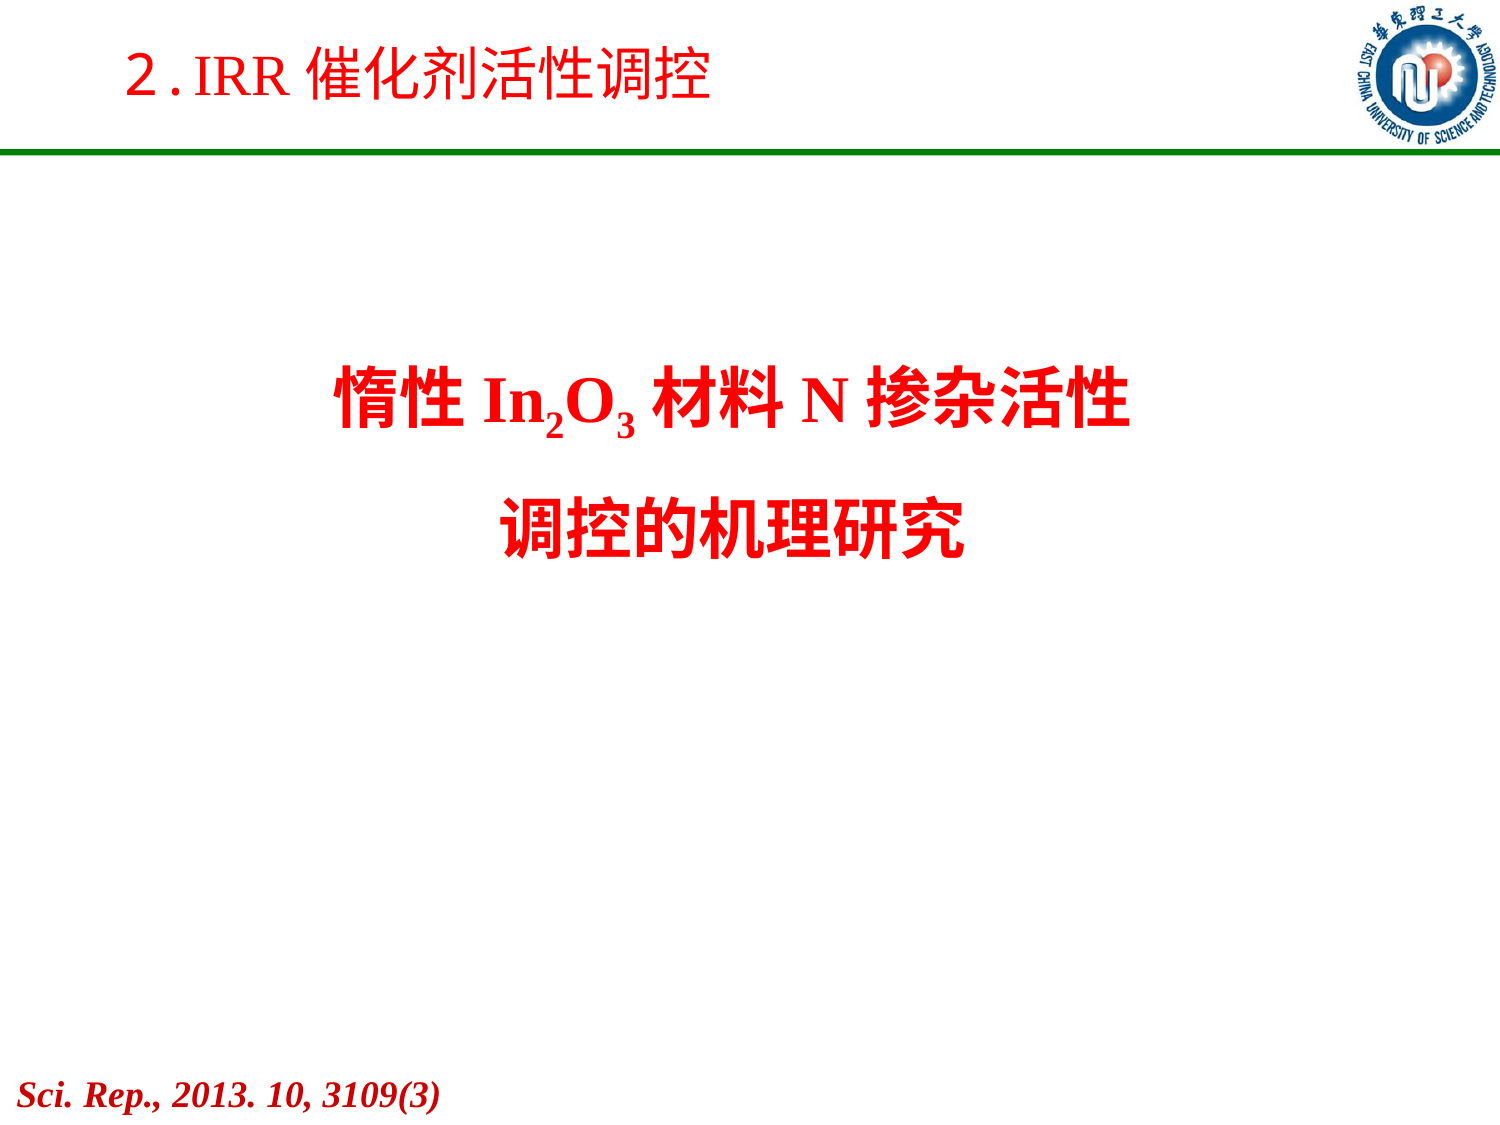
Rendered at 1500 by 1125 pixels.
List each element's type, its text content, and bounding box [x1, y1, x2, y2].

picture [1352, 1, 1500, 150]
text_box 惰性In2O3材料N掺杂活性 调控的机理研究 [317, 302, 1147, 574]
text_box Sci. Rep., 2013. 10, 3109(3) [1, 1062, 467, 1123]
text_box 2.IRR催化剂活性调控 [108, 29, 727, 115]
